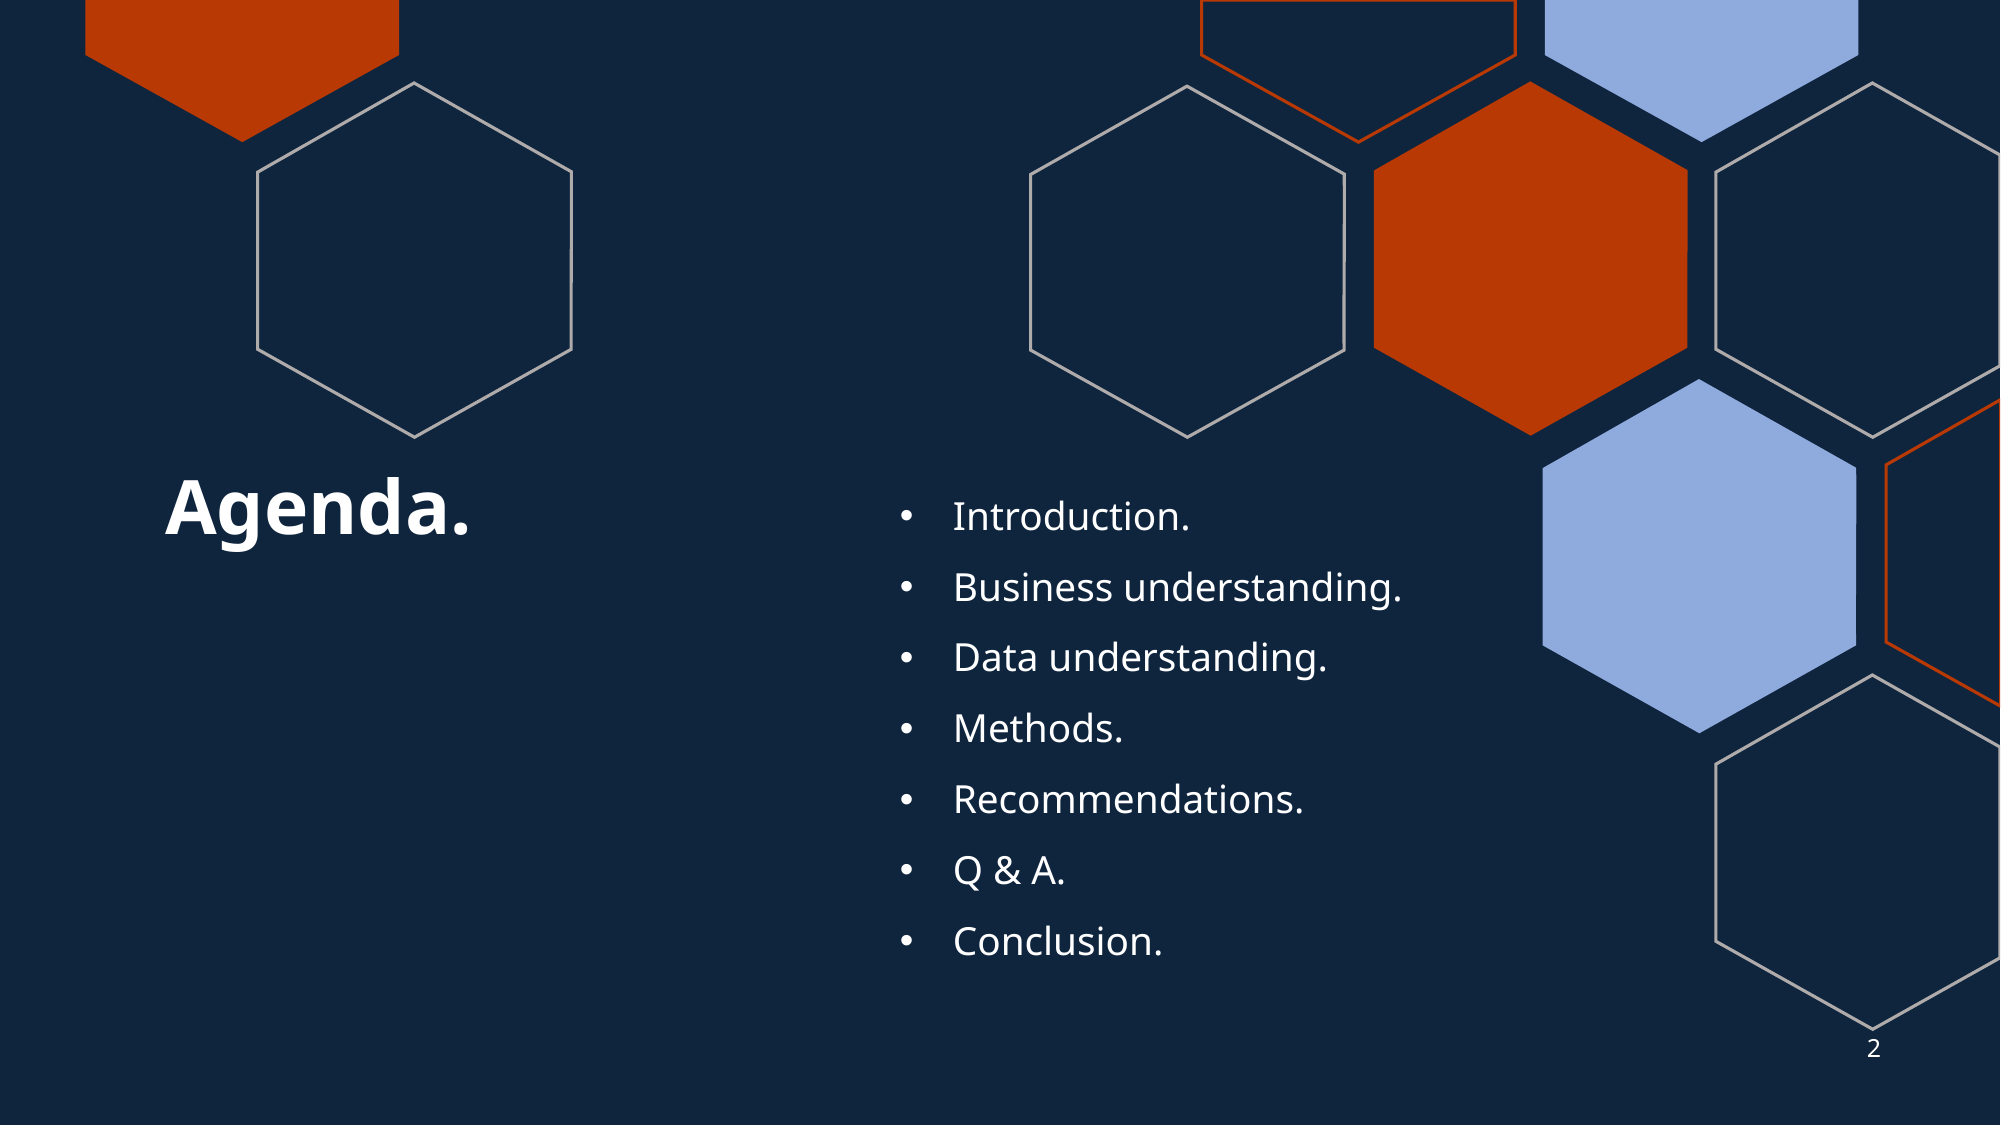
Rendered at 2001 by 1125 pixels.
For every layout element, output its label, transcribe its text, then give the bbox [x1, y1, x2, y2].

list Introduction. Business understanding. Data understanding. Methods. Recommendations. Q & A. Conclusion. [884, 489, 1455, 980]
slide_number 2 [1836, 1020, 1912, 1080]
title Agenda. [150, 462, 840, 953]
